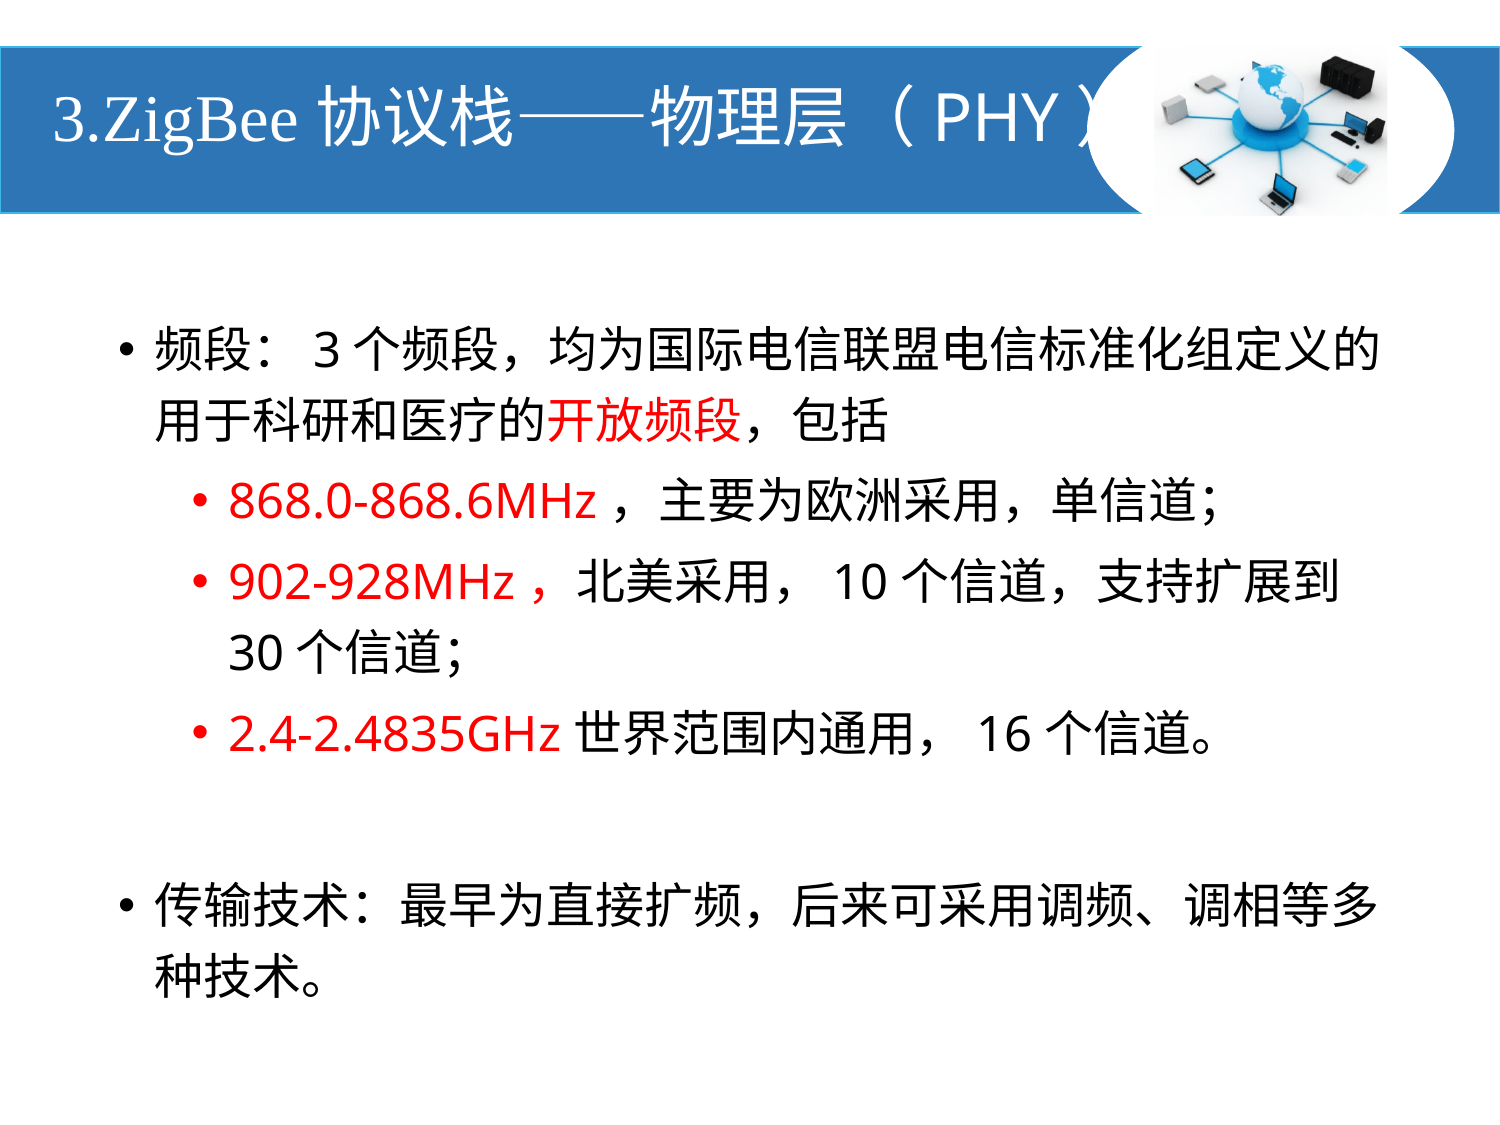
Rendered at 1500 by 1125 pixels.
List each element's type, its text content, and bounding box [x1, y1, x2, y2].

list 频段：3个频段，均为国际电信联盟电信标准化组定义的用于科研和医疗的开放频段，包括 868.0-868.6MHz，主要为欧洲采用，单信道； 902-928MHz，北美采用，10个信道，支持扩展到30个信道； 2.4-2.4835GHz世界范围内通用，16个信道。 传输技术：最早为直接扩频，后来可采用调频、调相等多种技术。 [103, 299, 1397, 1014]
picture [1154, 46, 1388, 216]
title 3.ZigBee协议栈——物理层（PHY） [37, 75, 1240, 166]
